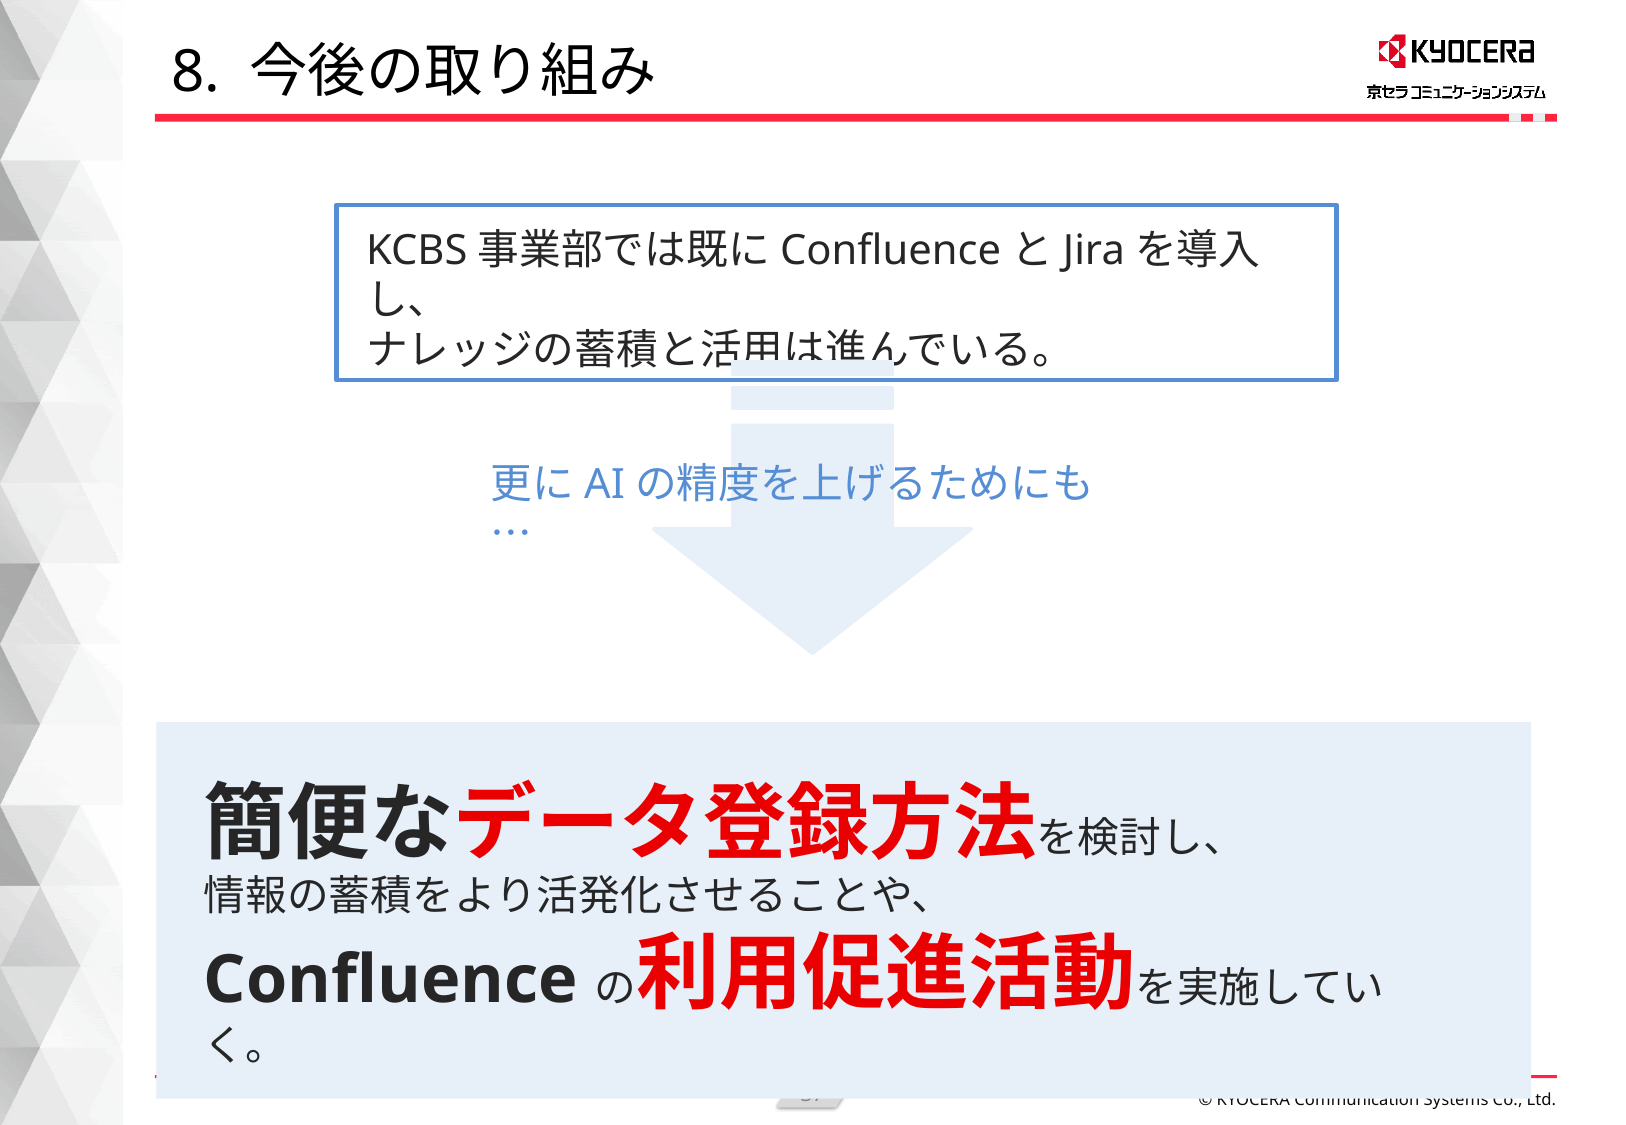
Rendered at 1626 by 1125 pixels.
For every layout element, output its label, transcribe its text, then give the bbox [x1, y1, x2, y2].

picture [0, 0, 123, 1125]
slide_number 37 [629, 1099, 996, 1125]
text_box 簡便なデータ登録方法を検討し、 情報の蓄積をより活発化させることや、 Confluenceの利用促進活動を実施していく。 [156, 722, 1532, 1099]
picture [1347, 24, 1565, 108]
text_box 更にAIの精度を上げるためにも… [475, 449, 648, 565]
text_box KCBS事業部では既にConfluenceとJiraを導入し、 ナレッジの蓄積と活用は進んでいる。 [336, 204, 1337, 381]
text_box 更にAIの精度を上げるためにも… [976, 449, 1150, 565]
title 8. 今後の取り組み [156, 20, 1337, 125]
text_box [653, 361, 972, 654]
